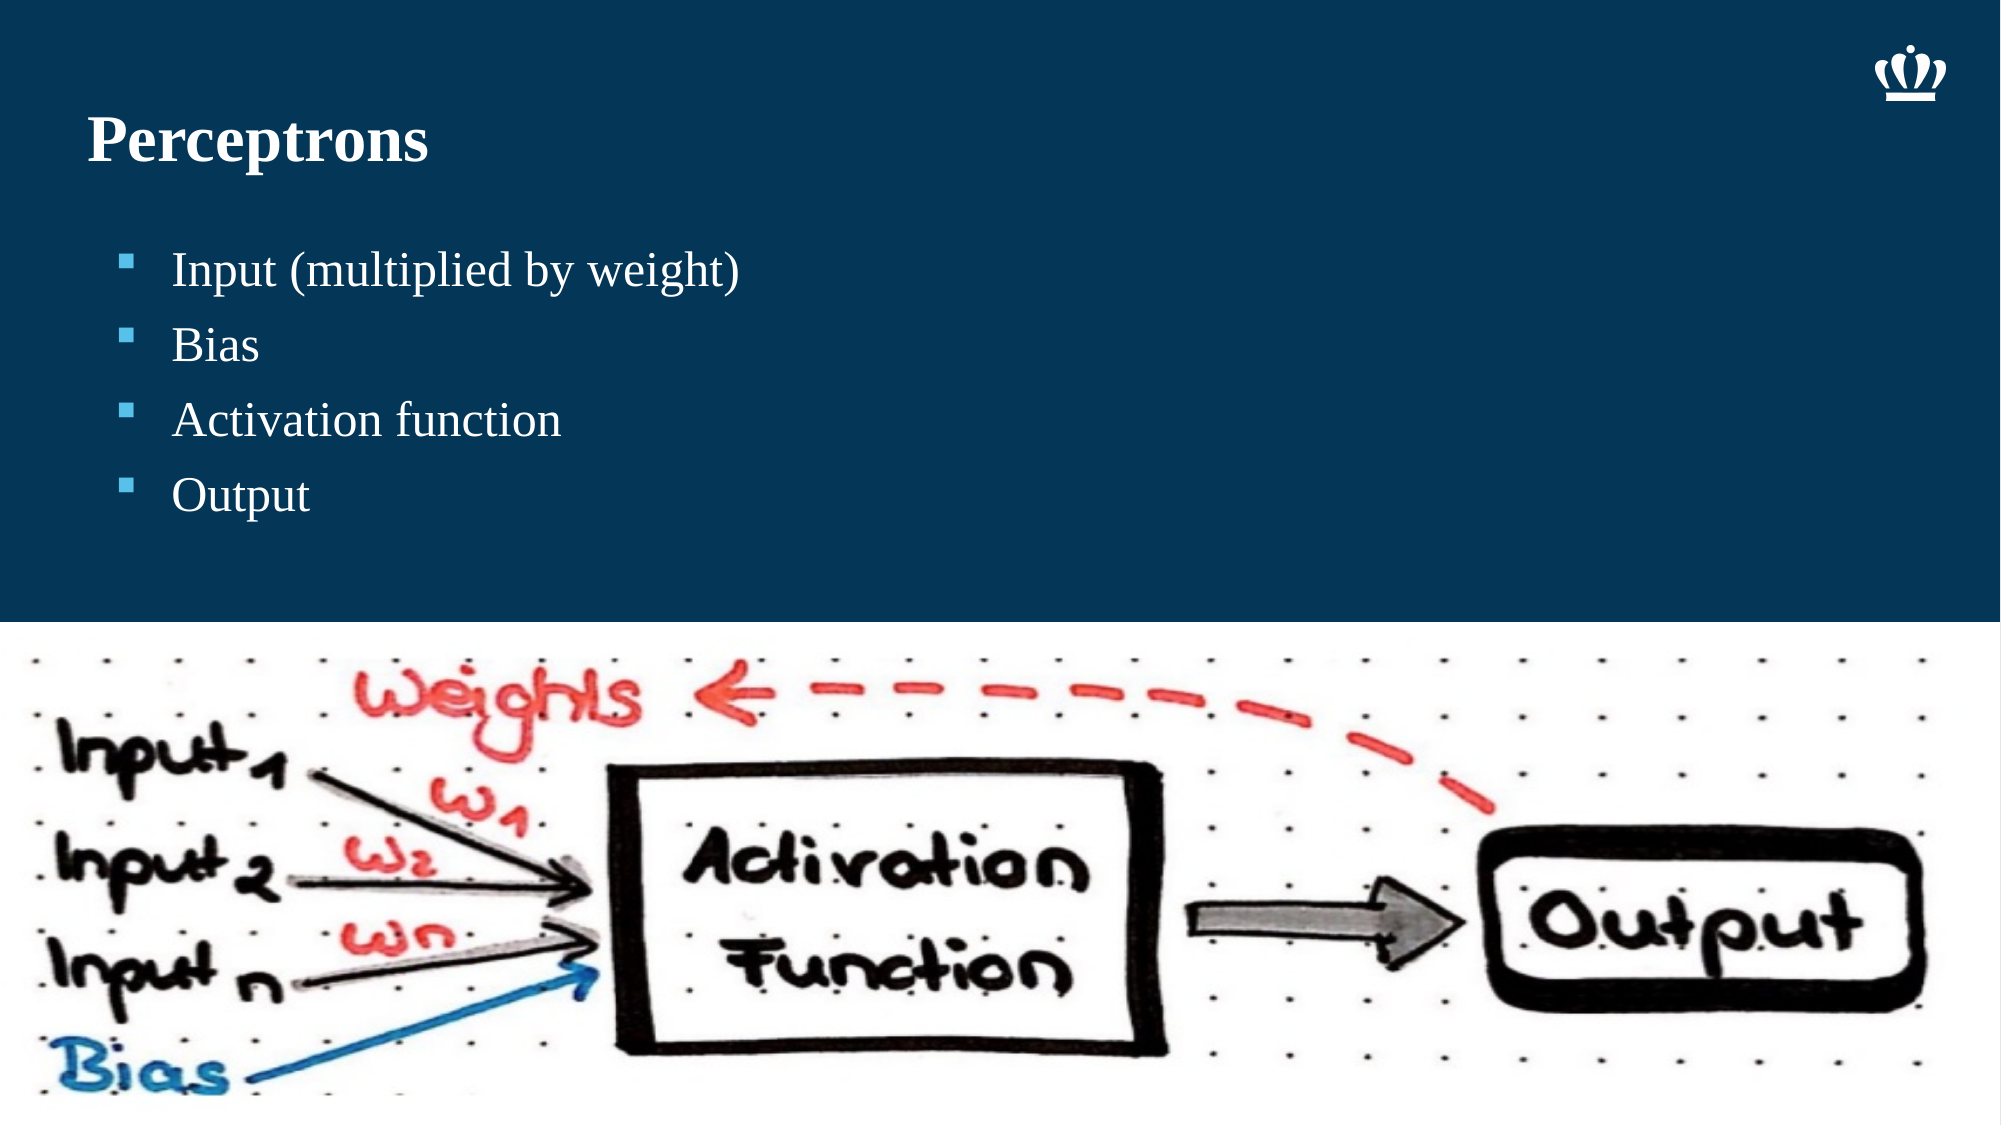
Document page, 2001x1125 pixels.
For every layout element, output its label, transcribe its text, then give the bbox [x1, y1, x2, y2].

title Perceptrons [72, 59, 1928, 220]
picture [1875, 45, 1946, 101]
list Input (multiplied by weight) Bias Activation function Output [99, 235, 1777, 622]
picture [0, 622, 2000, 1125]
